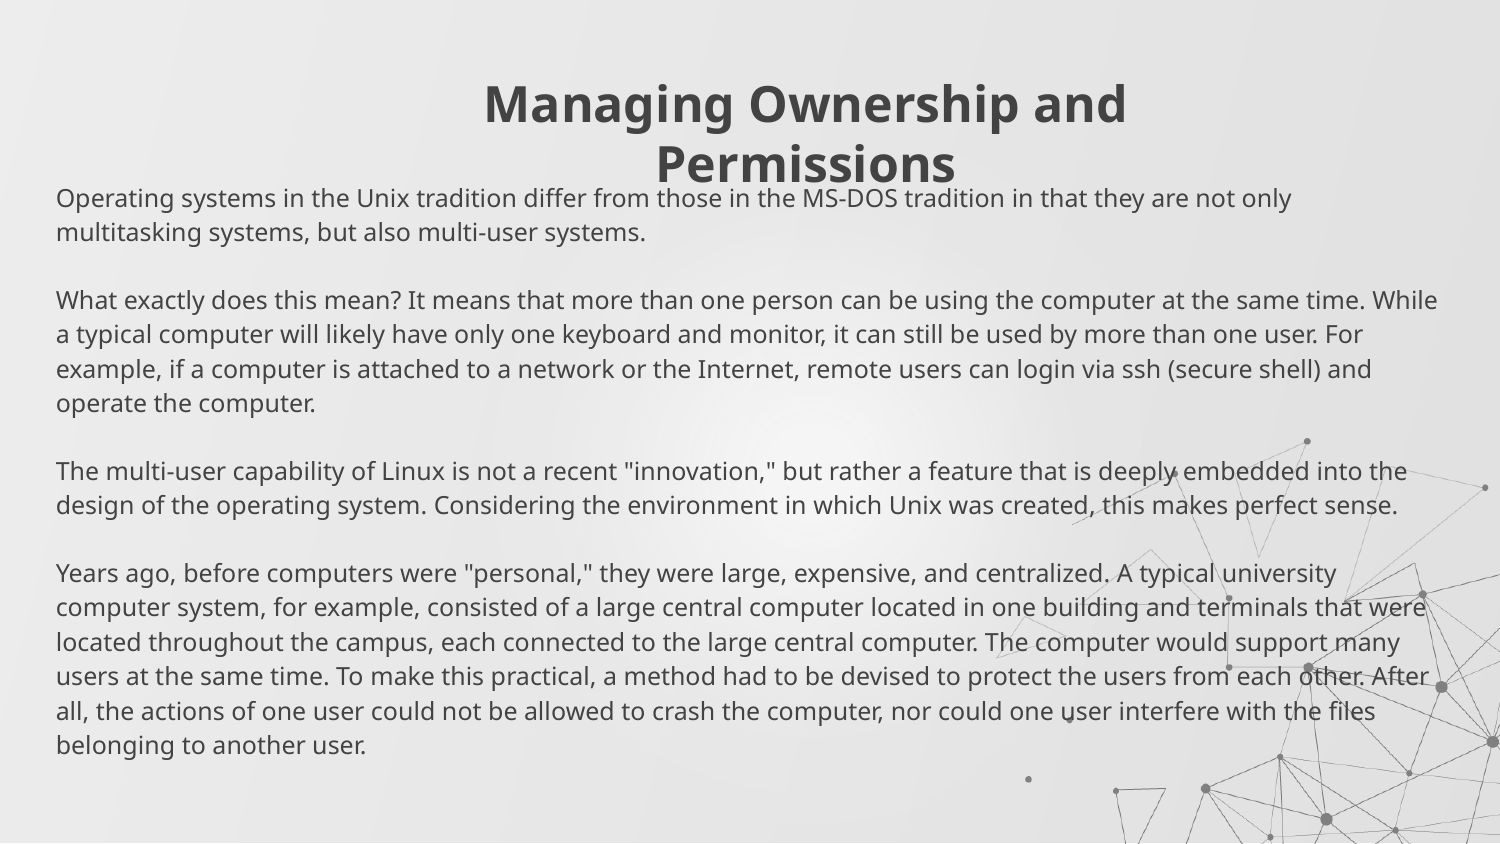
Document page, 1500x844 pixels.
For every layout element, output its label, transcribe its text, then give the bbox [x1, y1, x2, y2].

title Managing Ownership and Permissions [322, 57, 1290, 160]
list Operating systems in the Unix tradition differ from those in the MS-DOS tradition in that they are not only multitasking systems, but also multi-user systems. What exactly does this mean? It means that more than one person can be using the computer at the same time. While a typical computer will likely have only one keyboard and monitor, it can still be used by more than one user. For example, if a computer is attached to a network or the Internet, remote users can login via ssh (secure shell) and operate the computer. The multi-user capability of Linux is not a recent "innovation," but rather a feature that is deeply embedded into the design of the operating system. Considering the environment in which Unix was created, this makes perfect sense. Years ago, before computers were "personal," they were large, expensive, and centralized. A typical university computer system, for example, consisted of a large central computer located in one building and terminals that were located throughout the campus, each connected to the large central computer. The computer would support many users at the same time. To make this practical, a method had to be devised to protect the users from each other. After all, the actions of one user could not be allowed to crash the computer, nor could one user interfere with the files belonging to another user. [40, 162, 1459, 829]
picture [0, 0, 1500, 844]
